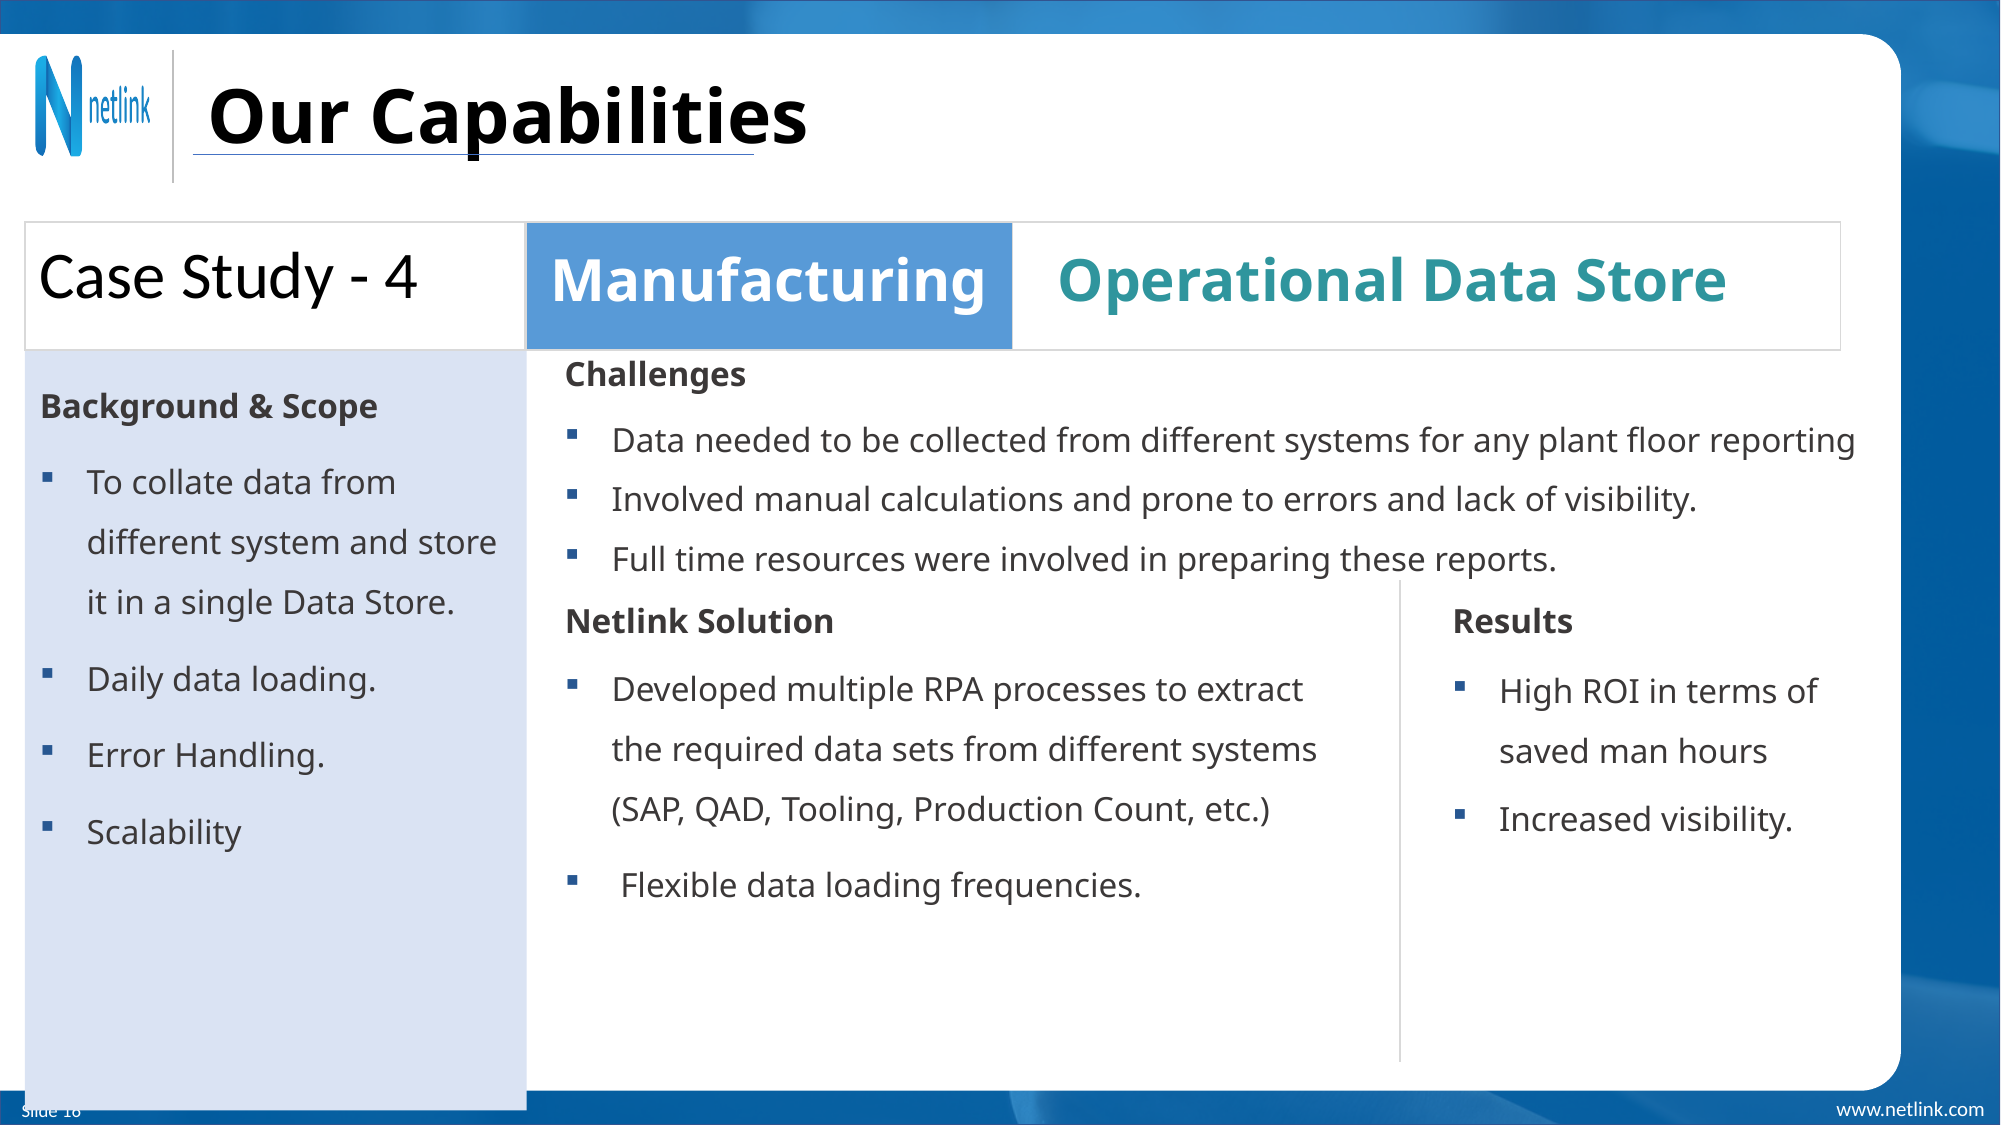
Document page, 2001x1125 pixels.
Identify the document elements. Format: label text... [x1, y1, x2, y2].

text_box Operational Data Store [1012, 221, 1841, 350]
text_box Results High ROI in terms of saved man hours Increased visibility. [1437, 592, 1879, 1123]
text_box Netlink Solution Developed multiple RPA processes to extract the required data sets from different systems (SAP, QAD, Tooling, Production Count, etc.) Flexible data loading frequencies. [549, 592, 1338, 1123]
text_box Challenges Data needed to be collected from different systems for any plant floor reporting Involved manual calculations and prone to errors and lack of visibility. Full time resources were involved in preparing these reports. [549, 355, 1975, 583]
picture [35, 55, 150, 157]
text_box Background & Scope To collate data from different system and store it in a single Data Store. Daily data loading. Error Handling. Scalability [24, 355, 528, 1112]
text_box Case Study - 4 [24, 233, 1750, 355]
text_box [24, 221, 527, 233]
text_box Manufacturing [527, 221, 1012, 233]
text_box Our Capabilities [192, 61, 1879, 167]
